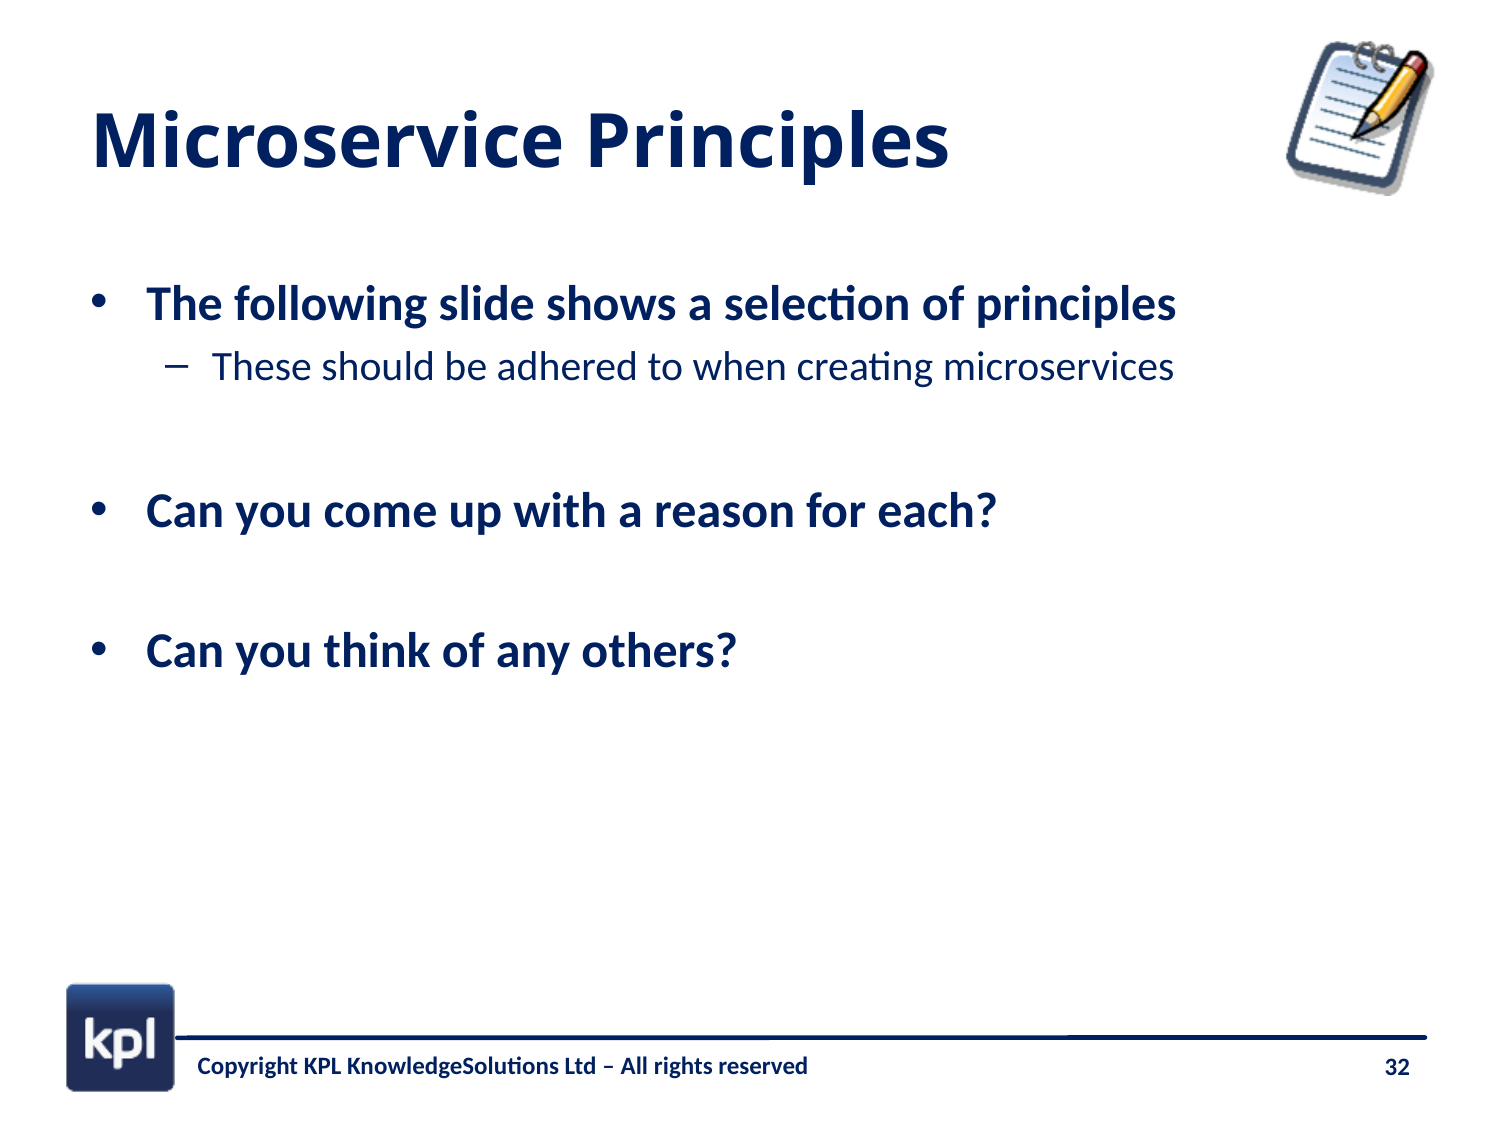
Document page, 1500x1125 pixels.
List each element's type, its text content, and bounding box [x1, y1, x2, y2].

slide_number 32 [987, 1042, 1425, 1103]
list The following slide shows a selection of principles These should be adhered to when creating microservices Can you come up with a reason for each? Can you think of any others? [75, 262, 1425, 1013]
title Microservice Principles [75, 43, 1436, 233]
picture [1285, 40, 1439, 196]
picture [62, 980, 178, 1095]
text_box Copyright KPL KnowledgeSolutions Ltd – All rights reserved [182, 1042, 1282, 1088]
